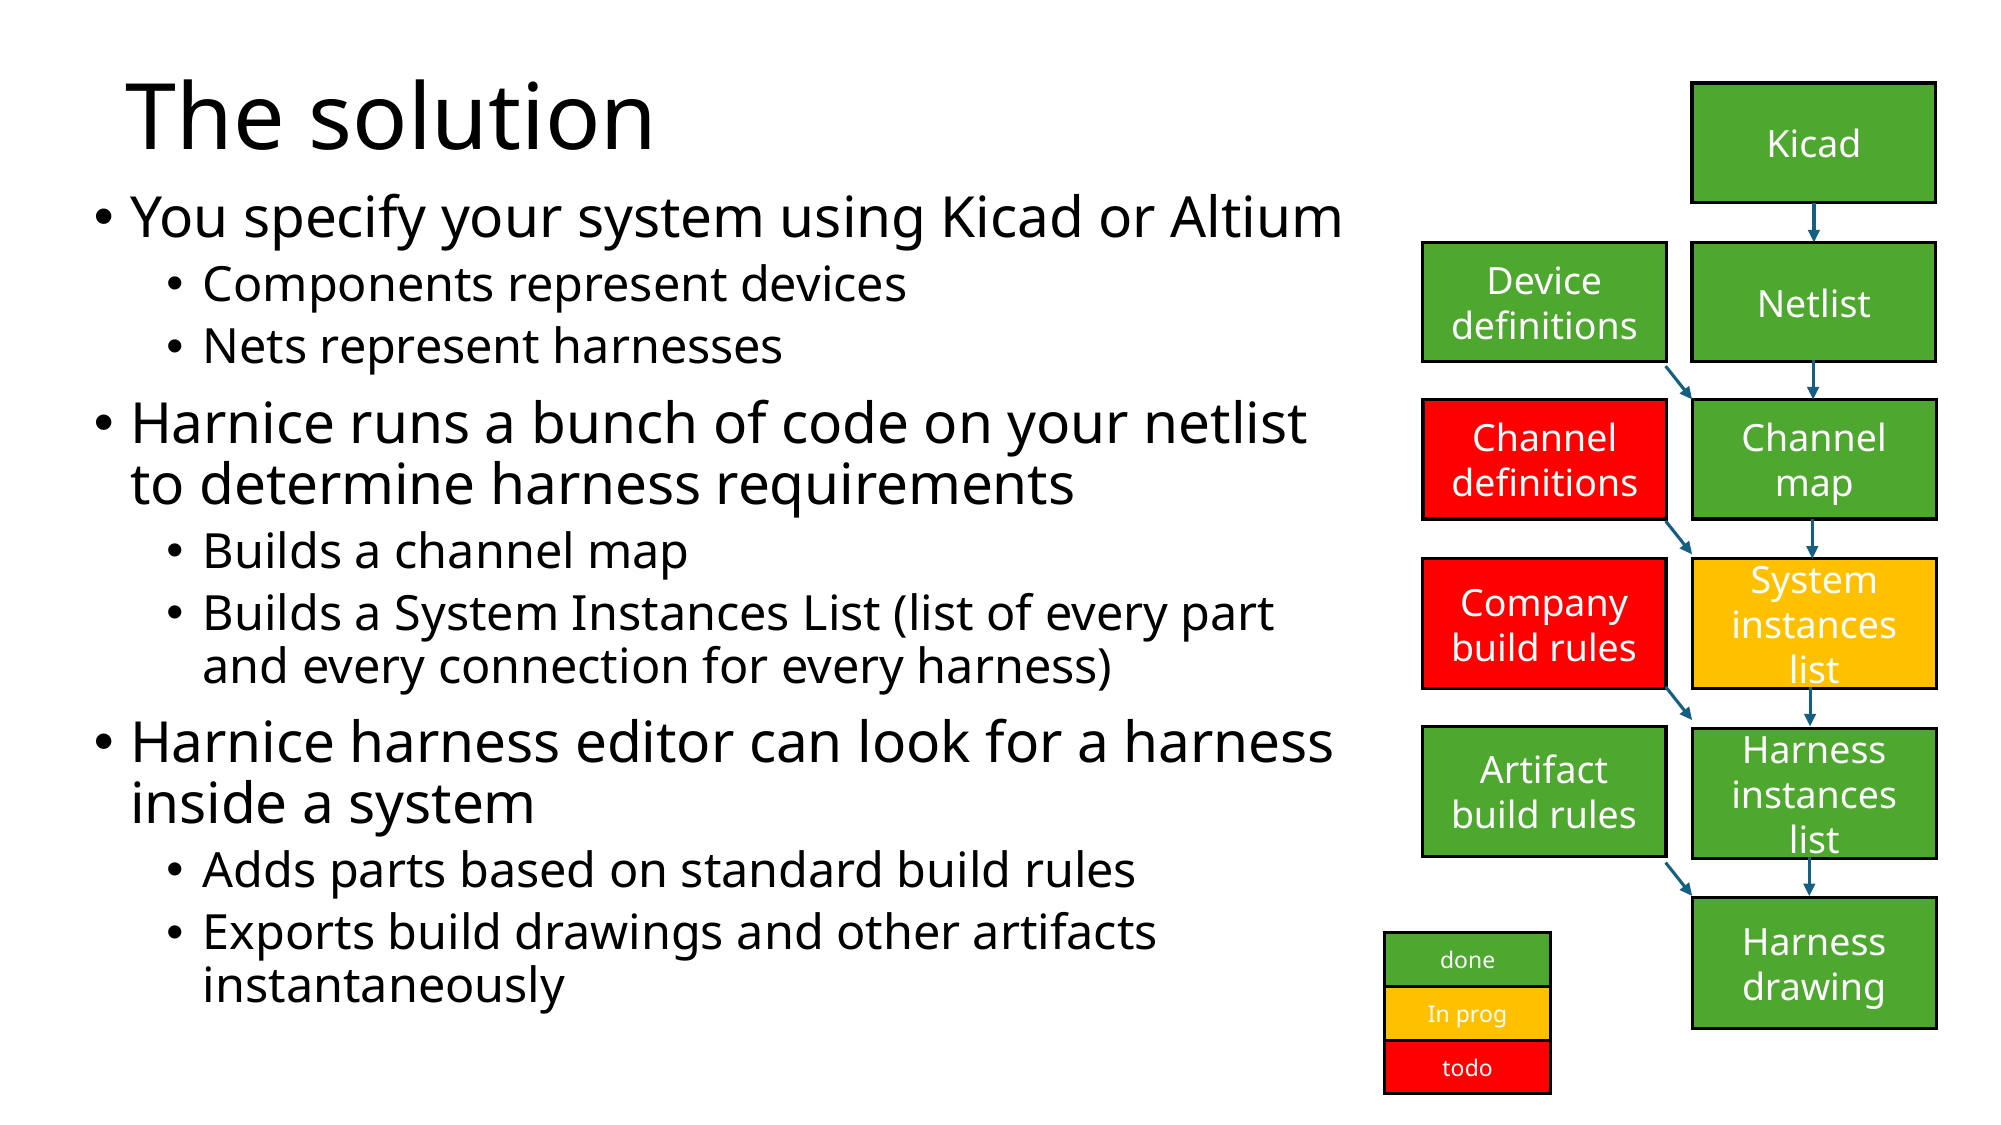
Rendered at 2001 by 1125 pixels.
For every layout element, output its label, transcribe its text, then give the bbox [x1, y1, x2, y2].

text_box Channel map [1691, 398, 1938, 521]
text_box done [1383, 931, 1552, 985]
text_box todo [1383, 1039, 1552, 1095]
text_box Harness instances list [1691, 727, 1938, 860]
list You specify your system using Kicad or Altium Components represent devices Nets represent harnesses Harnice runs a bunch of code on your netlist to determine harness requirements Builds a channel map Builds a System Instances List (list of every part and every connection for every harness) Harnice harness editor can look for a harness inside a system Adds parts based on standard build rules Exports build drawings and other artifacts instantaneously [78, 181, 1367, 1053]
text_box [1665, 862, 1693, 897]
text_box Harness drawing [1691, 896, 1938, 1030]
text_box System instances list [1691, 557, 1938, 690]
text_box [1665, 686, 1693, 721]
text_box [1665, 520, 1693, 555]
title The solution [110, 11, 1836, 229]
text_box In prog [1383, 985, 1552, 1039]
text_box Artifact build rules [1421, 725, 1668, 858]
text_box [1665, 365, 1693, 400]
text_box Channel definitions [1421, 398, 1668, 521]
text_box Kicad [1690, 81, 1937, 204]
text_box Netlist [1690, 241, 1937, 363]
text_box Company build rules [1421, 557, 1668, 690]
text_box Device definitions [1421, 241, 1668, 363]
